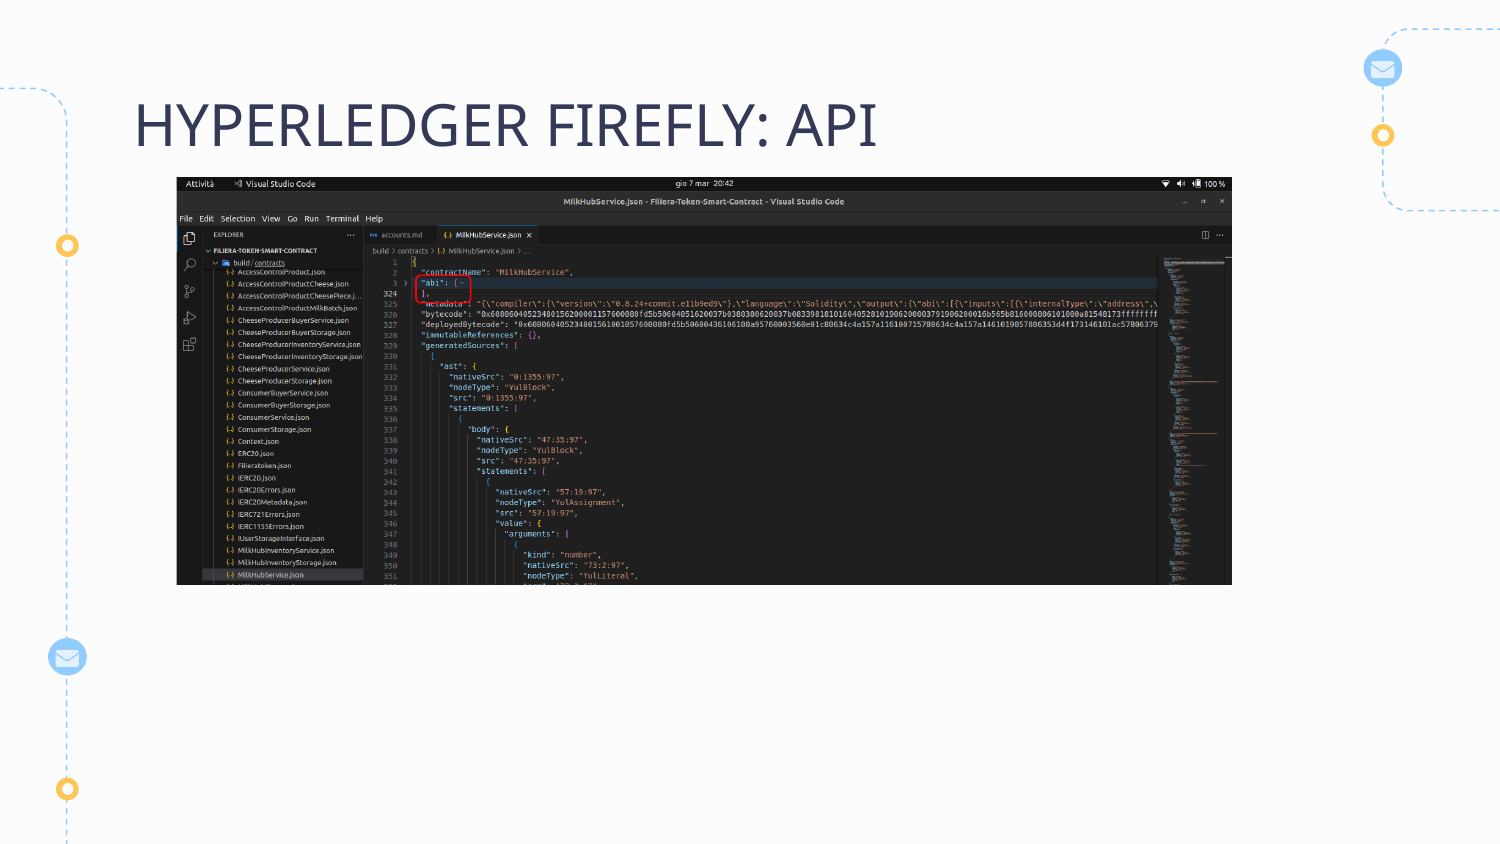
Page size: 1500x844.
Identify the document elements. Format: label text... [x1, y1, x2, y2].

title HYPERLEDGER FIREFLY: API [118, 72, 1382, 167]
picture [176, 176, 1233, 585]
